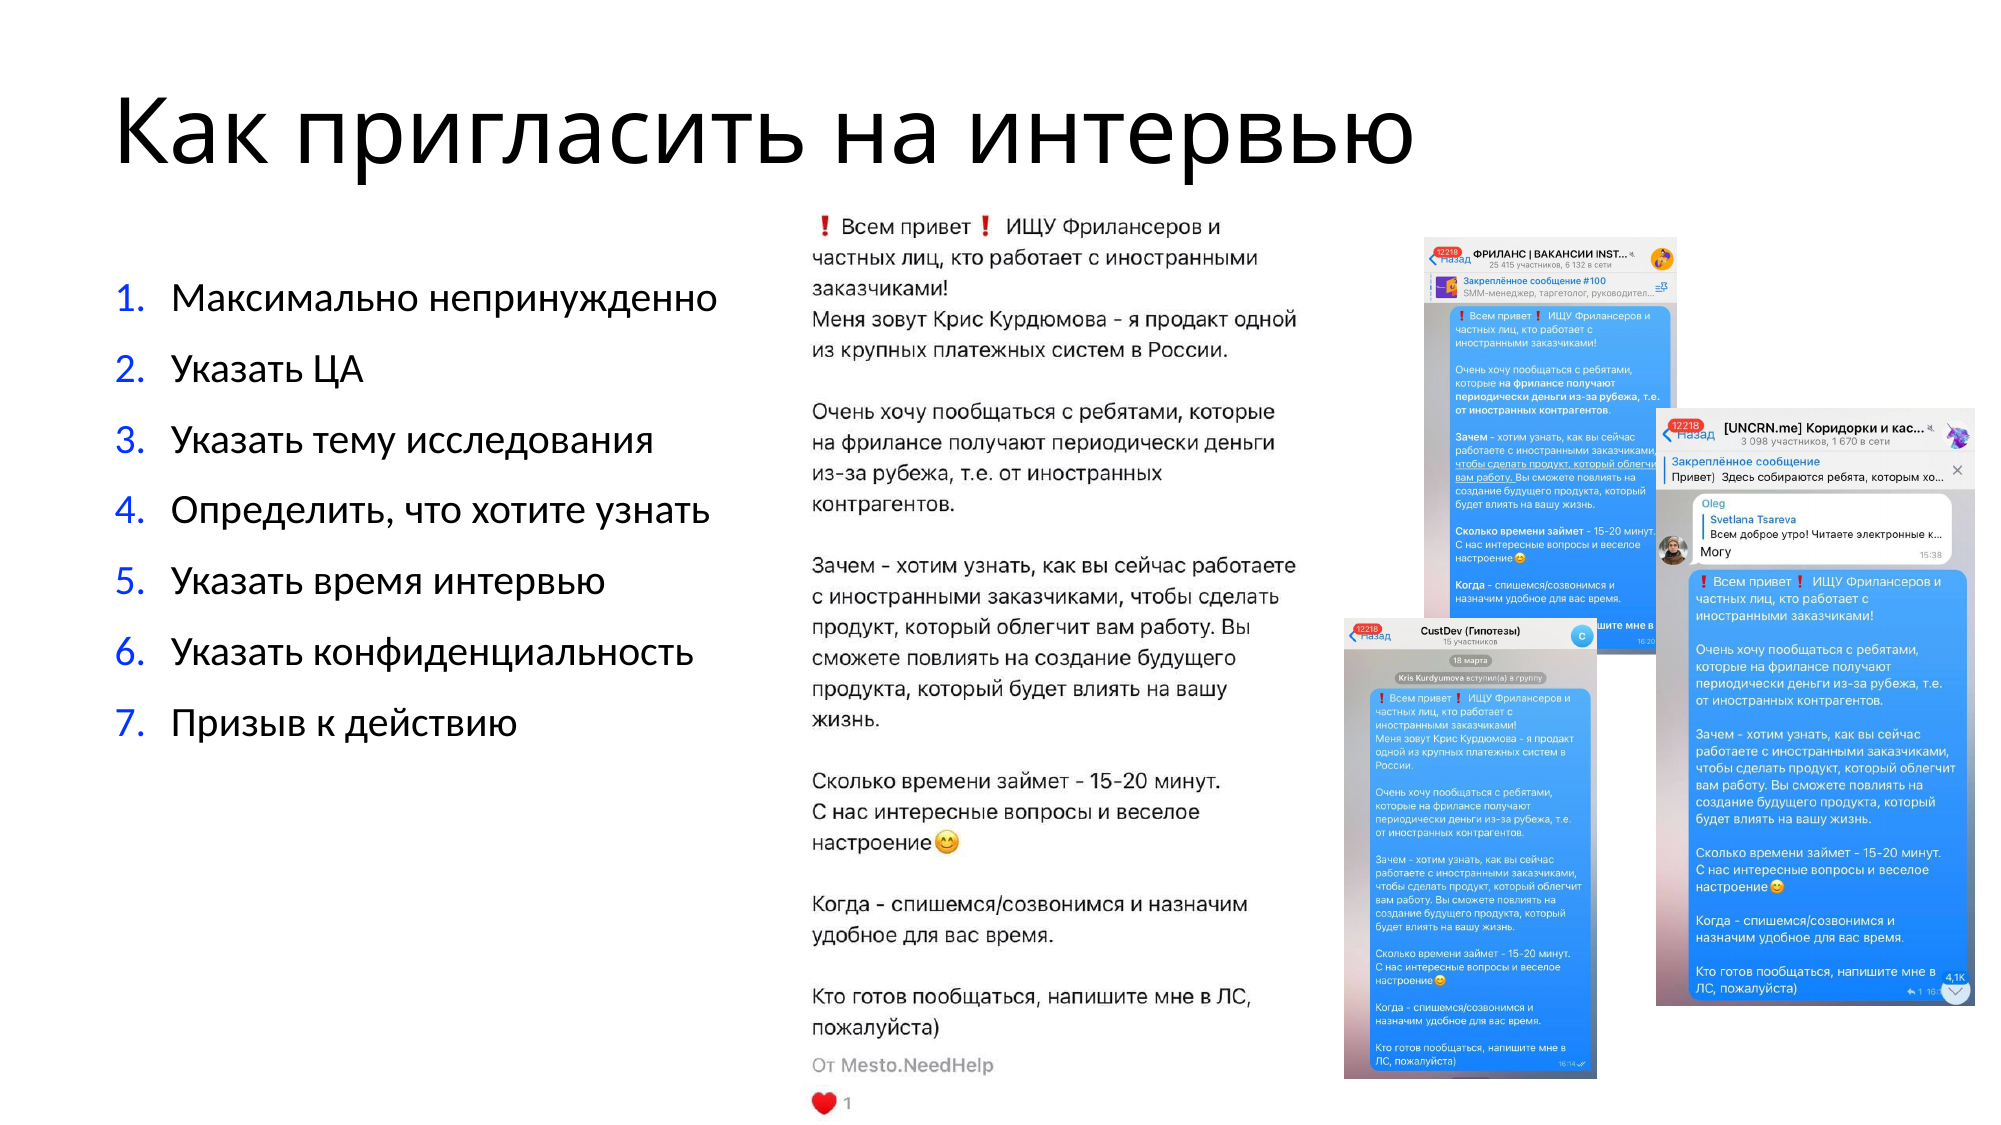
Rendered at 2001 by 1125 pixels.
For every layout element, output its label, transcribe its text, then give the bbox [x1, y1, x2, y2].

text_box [1343, 237, 1975, 1079]
title Как пригласить на интервью [111, 30, 1837, 221]
text_box Максимально непринужденно Указать ЦА Указать тему исследования Определить, что хотите узнать Указать время интервью Указать конфиденциальность Призыв к действию [99, 262, 760, 808]
picture [803, 203, 1300, 1121]
